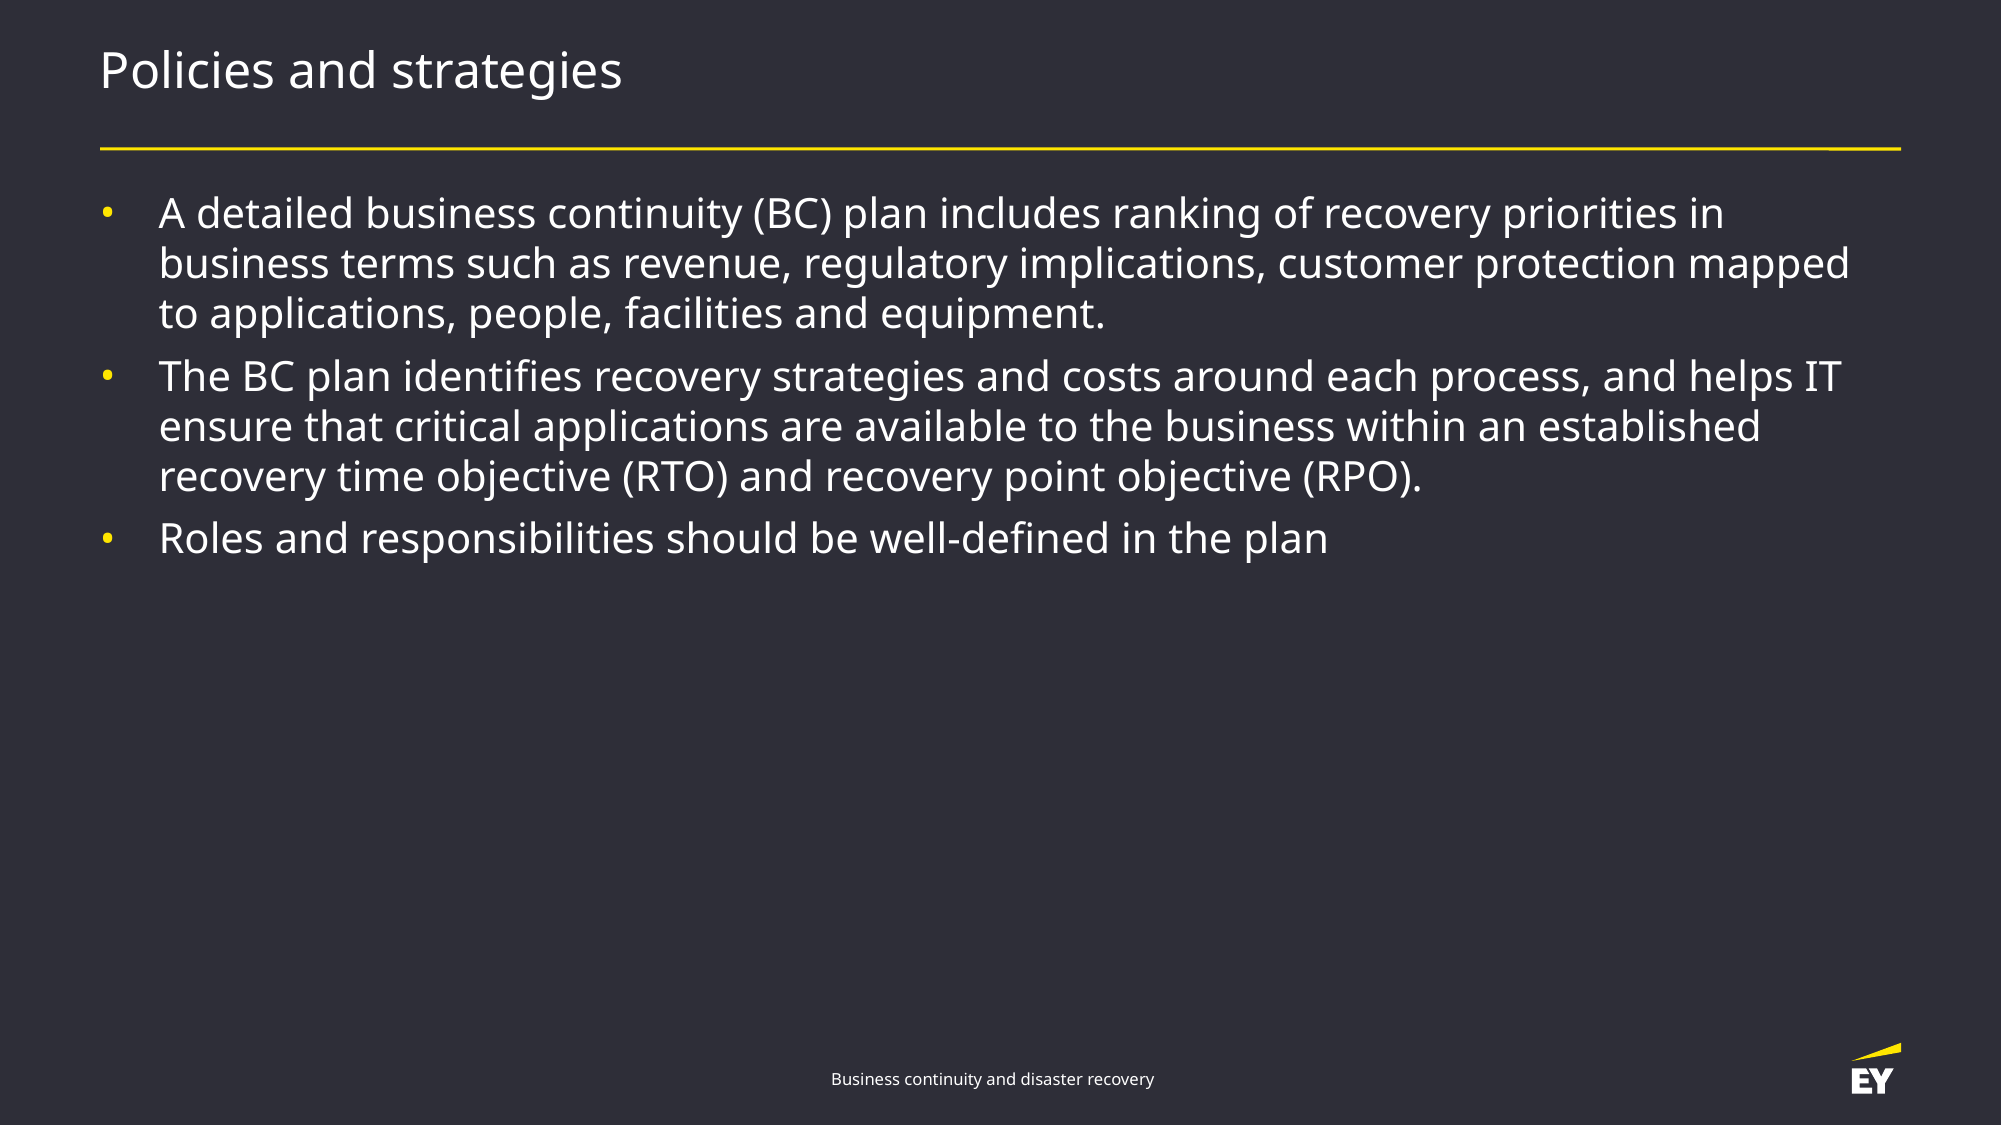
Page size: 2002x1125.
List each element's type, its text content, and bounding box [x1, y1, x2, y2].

list A detailed business continuity (BC) plan includes ranking of recovery priorities in business terms such as revenue, regulatory implications, customer protection mapped to applications, people, facilities and equipment. The BC plan identifies recovery strategies and costs around each process, and helps IT ensure that critical applications are available to the business within an established recovery time objective (RTO) and recovery point objective (RPO). Roles and responsibilities should be well-defined in the plan [99, 186, 1902, 967]
title Policies and strategies [100, 48, 1901, 146]
